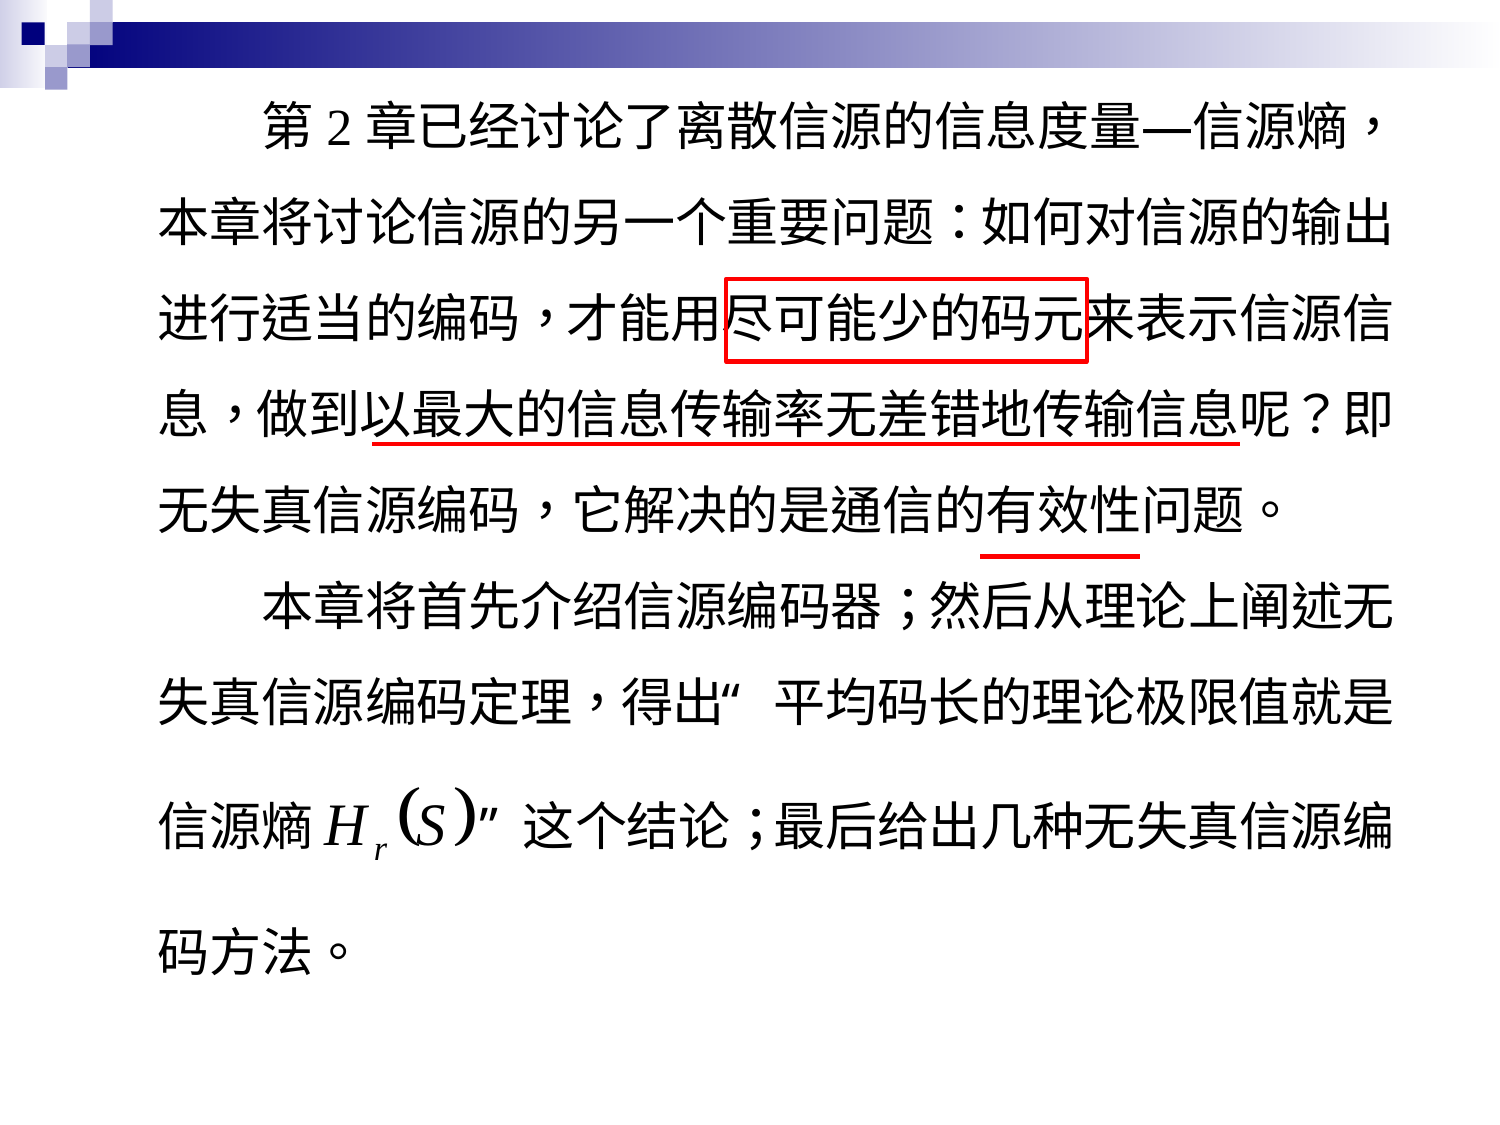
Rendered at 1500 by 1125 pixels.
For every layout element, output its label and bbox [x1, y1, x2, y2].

list [157, 78, 1395, 1002]
